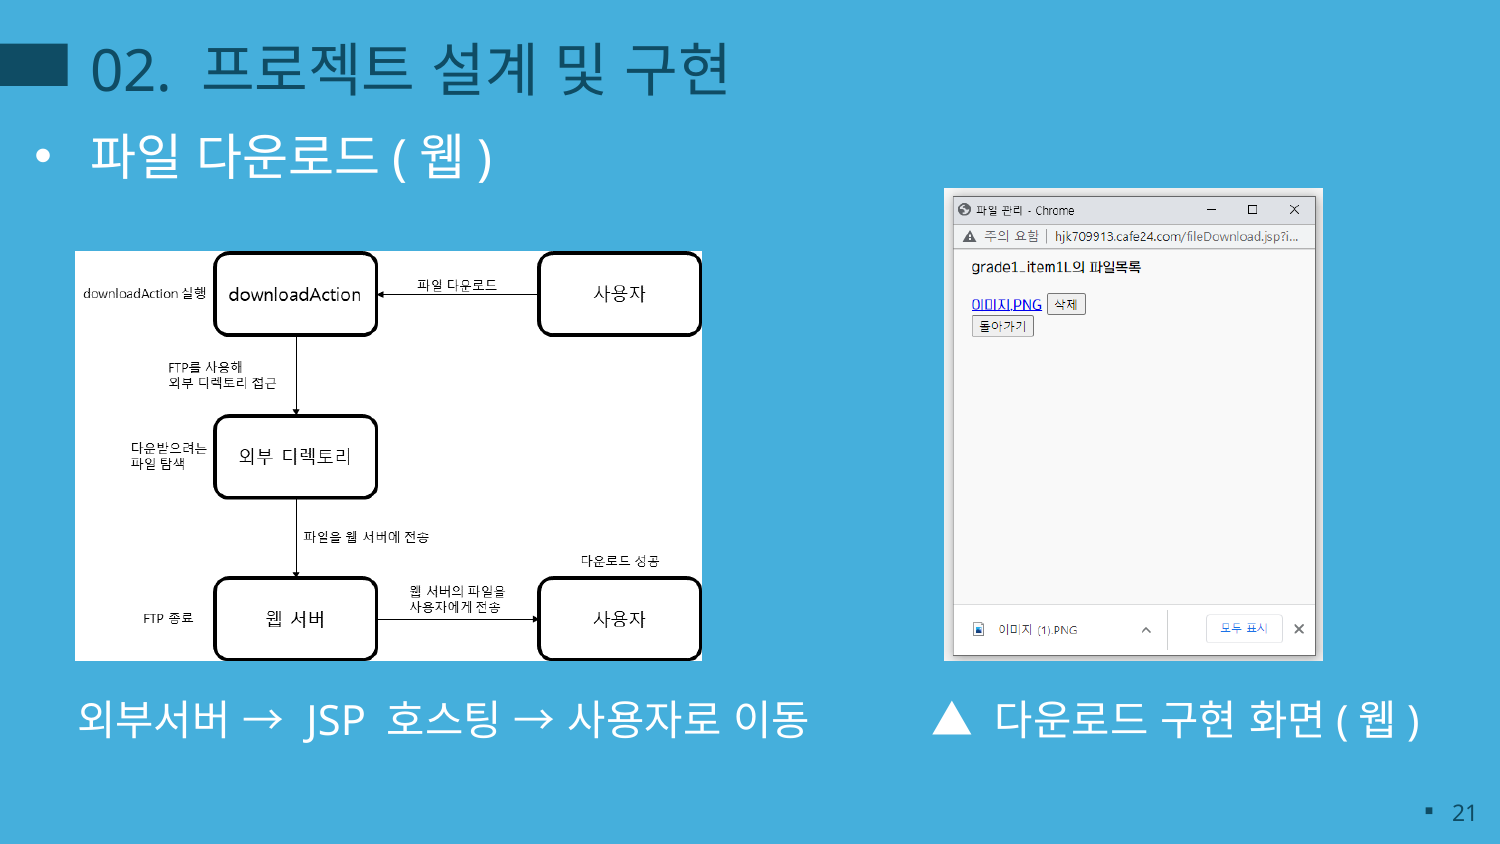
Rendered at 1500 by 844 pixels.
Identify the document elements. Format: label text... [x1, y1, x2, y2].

text_box 외부서버 → JSP 호스팅 → 사용자로 이동 [62, 686, 916, 751]
text_box ▲ 다운로드 구현 화면(웹) [916, 686, 1438, 751]
slide_number 21 [1403, 783, 1494, 832]
picture [944, 188, 1323, 661]
text_box 파일 다운로드(웹) [19, 117, 1176, 193]
picture [74, 251, 702, 661]
title 02. 프로젝트 설계 및 구현 [75, 26, 1425, 118]
